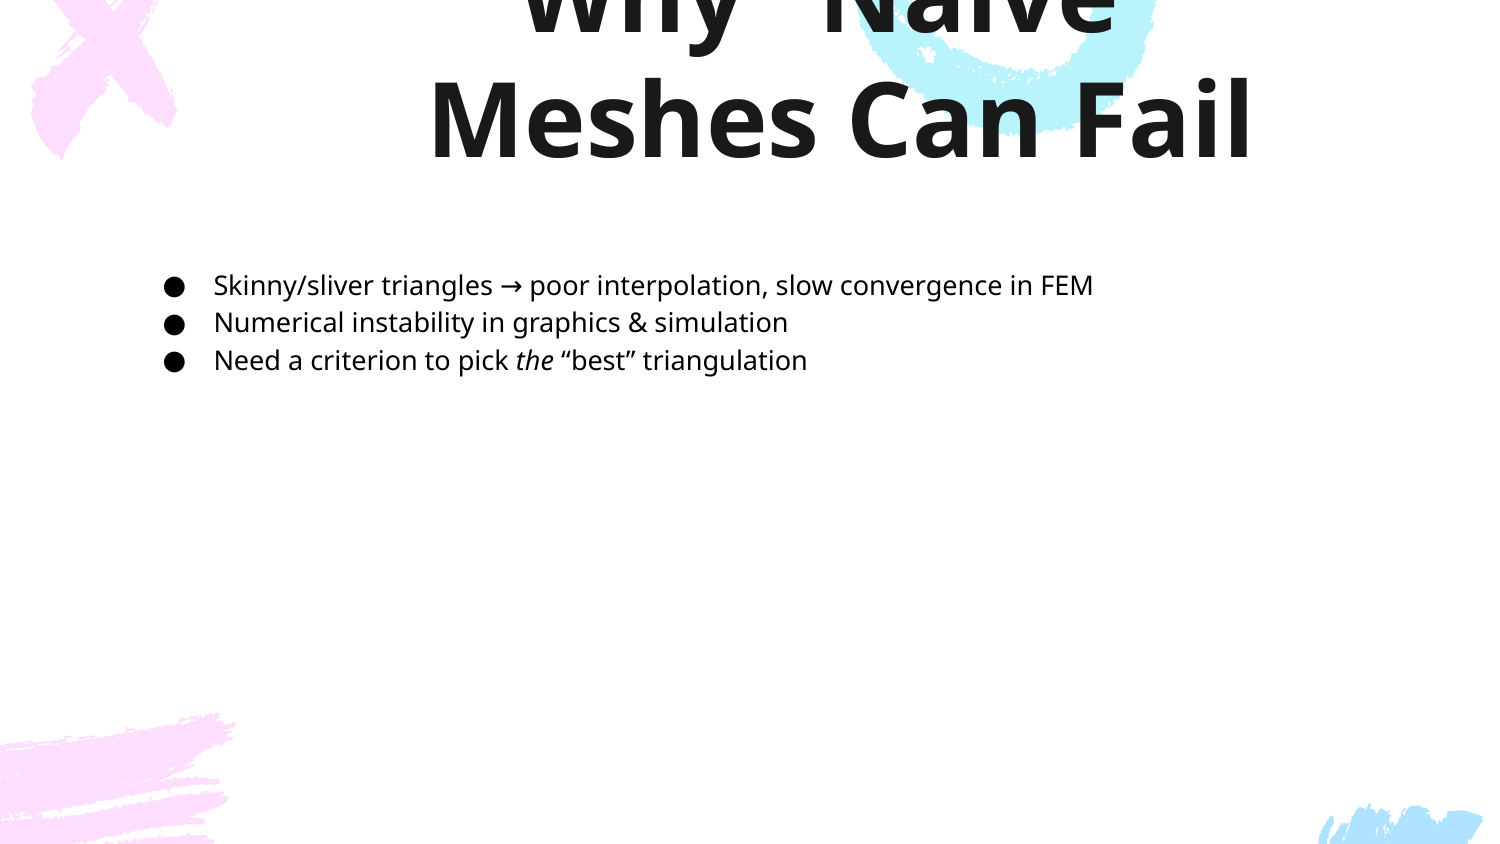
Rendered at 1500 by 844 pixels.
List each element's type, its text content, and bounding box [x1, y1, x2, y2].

title Why “Naïve” Meshes Can Fail [380, 55, 1303, 193]
subtitle Skinny/sliver triangles → poor interpolation, slow convergence in FEM Numerical instability in graphics & simulation Need a criterion to pick the “best” triangulation [123, 193, 1377, 768]
